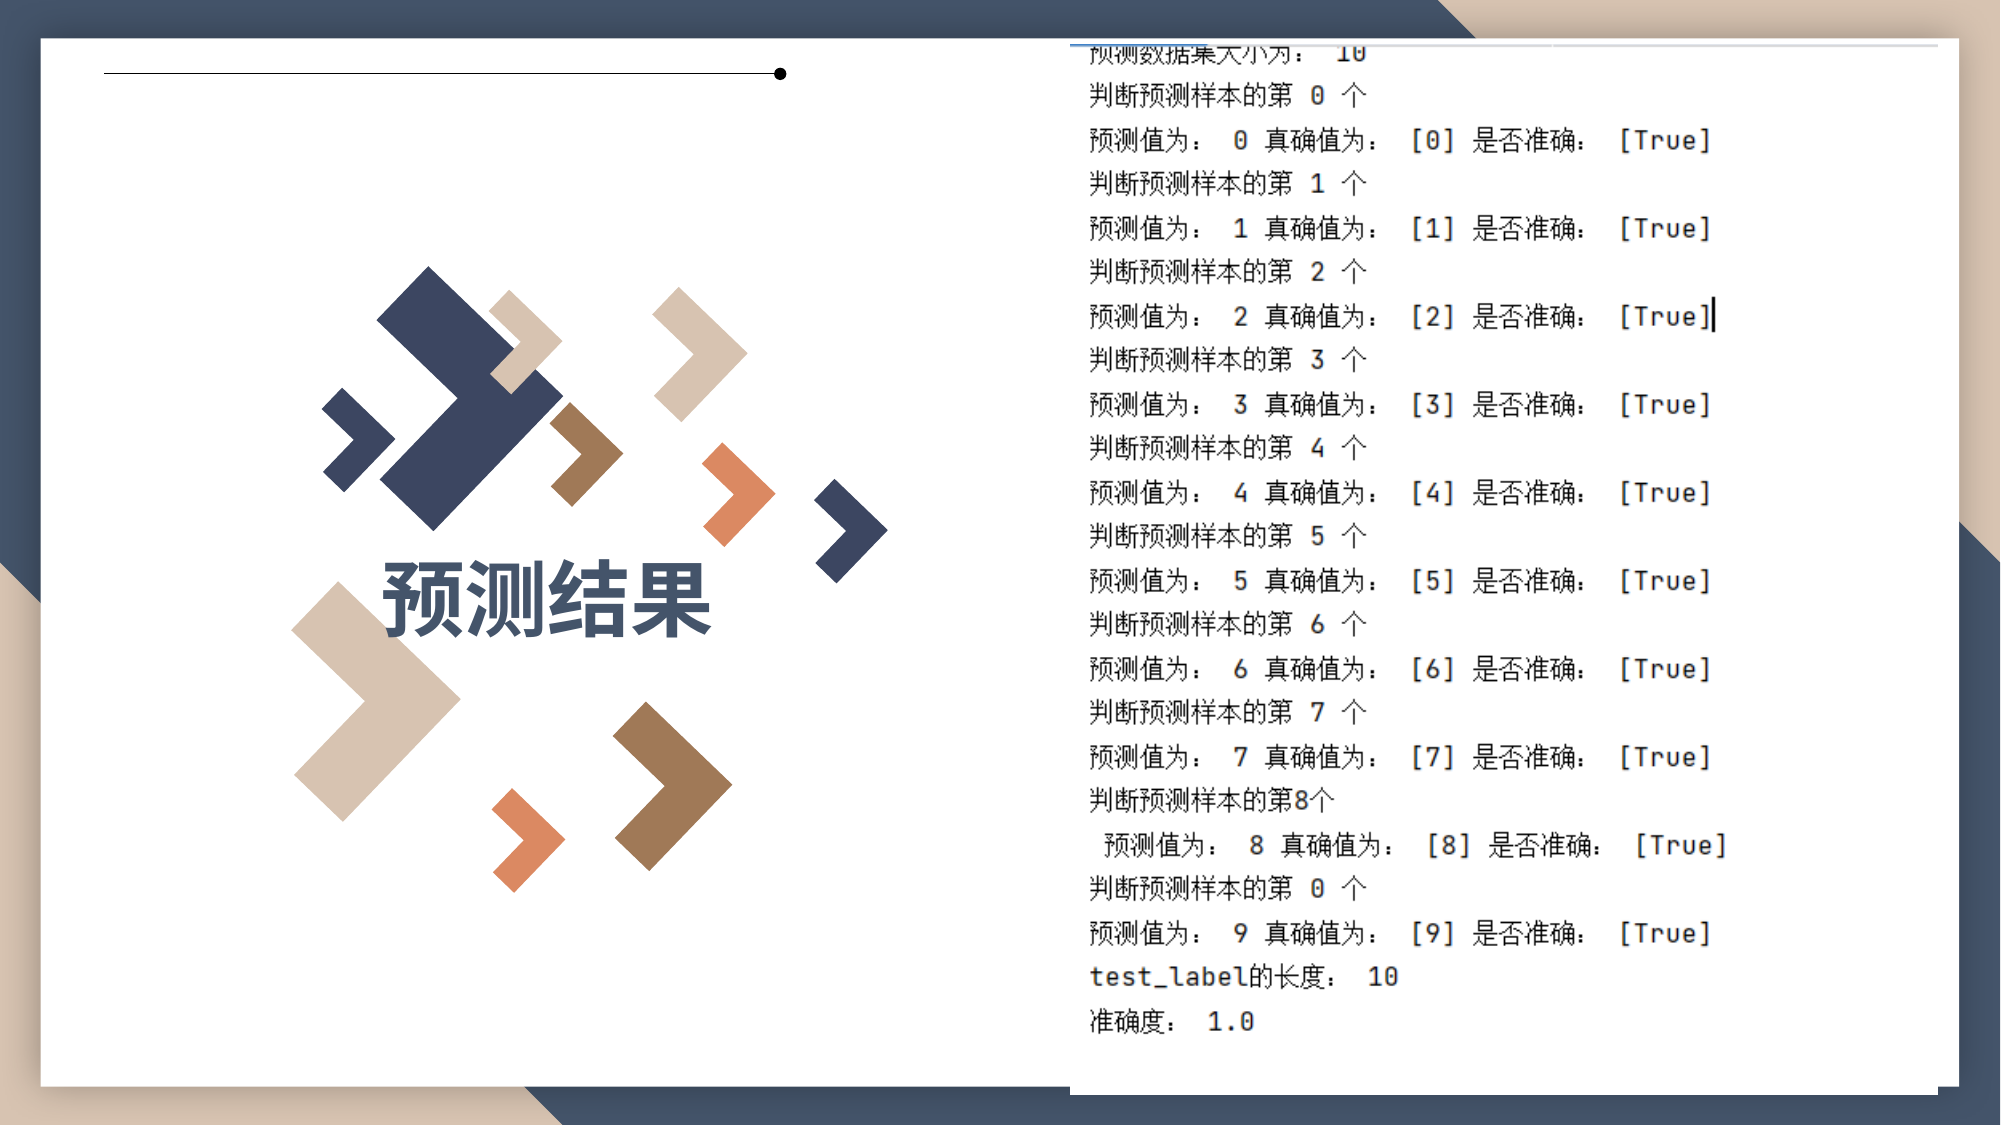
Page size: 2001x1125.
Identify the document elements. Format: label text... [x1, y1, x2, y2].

text_box [375, 264, 565, 533]
text_box [812, 477, 890, 585]
text_box [490, 786, 567, 895]
text_box [289, 579, 463, 824]
text_box [320, 386, 397, 494]
text_box [650, 285, 750, 424]
text_box [548, 400, 625, 509]
text_box [700, 440, 778, 540]
text_box 预测结果 [366, 540, 771, 655]
text_box [611, 700, 734, 873]
text_box [487, 288, 564, 396]
picture [1070, 44, 1938, 1095]
